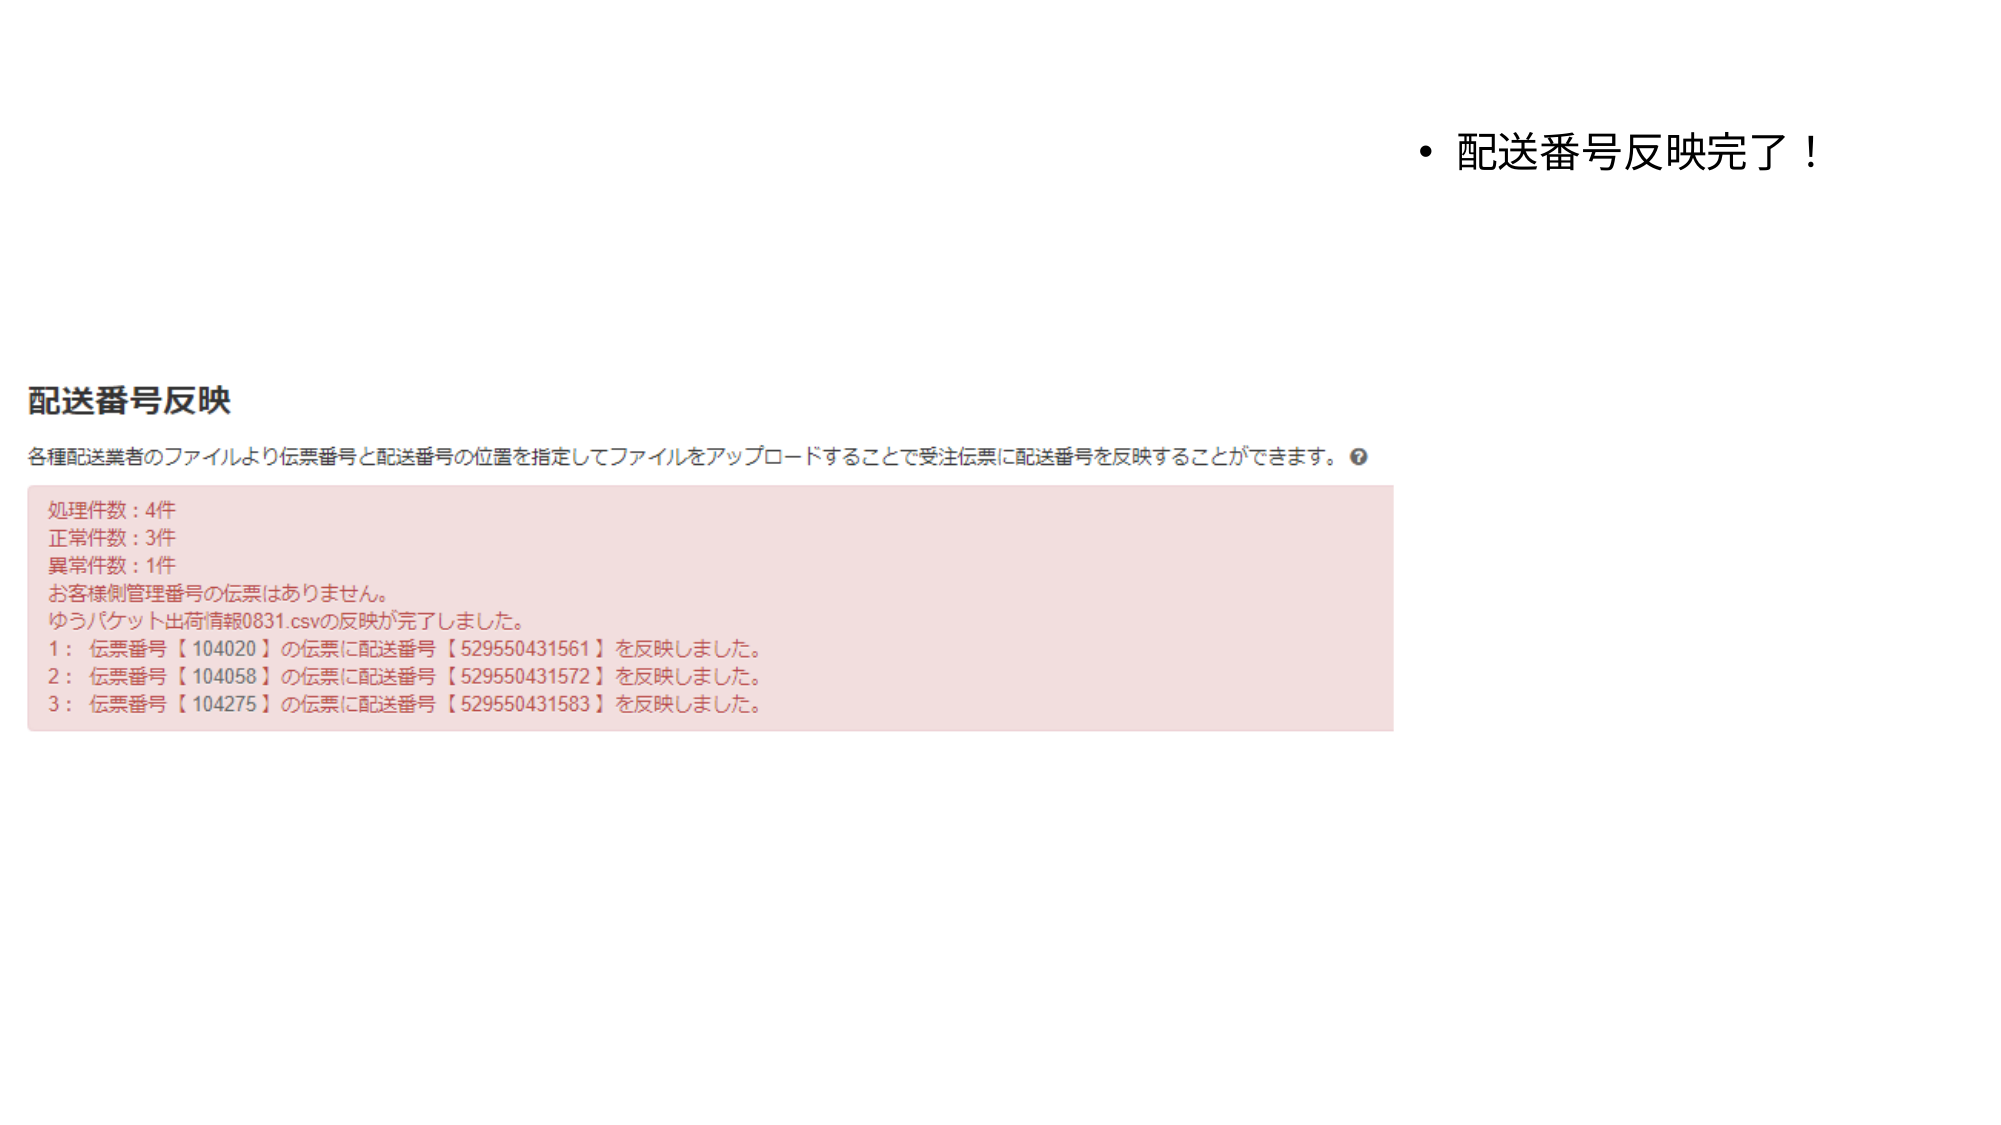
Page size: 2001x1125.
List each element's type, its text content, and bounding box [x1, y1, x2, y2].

list 配送番号反映完了！ [1403, 123, 1982, 1115]
picture [0, 370, 1394, 755]
